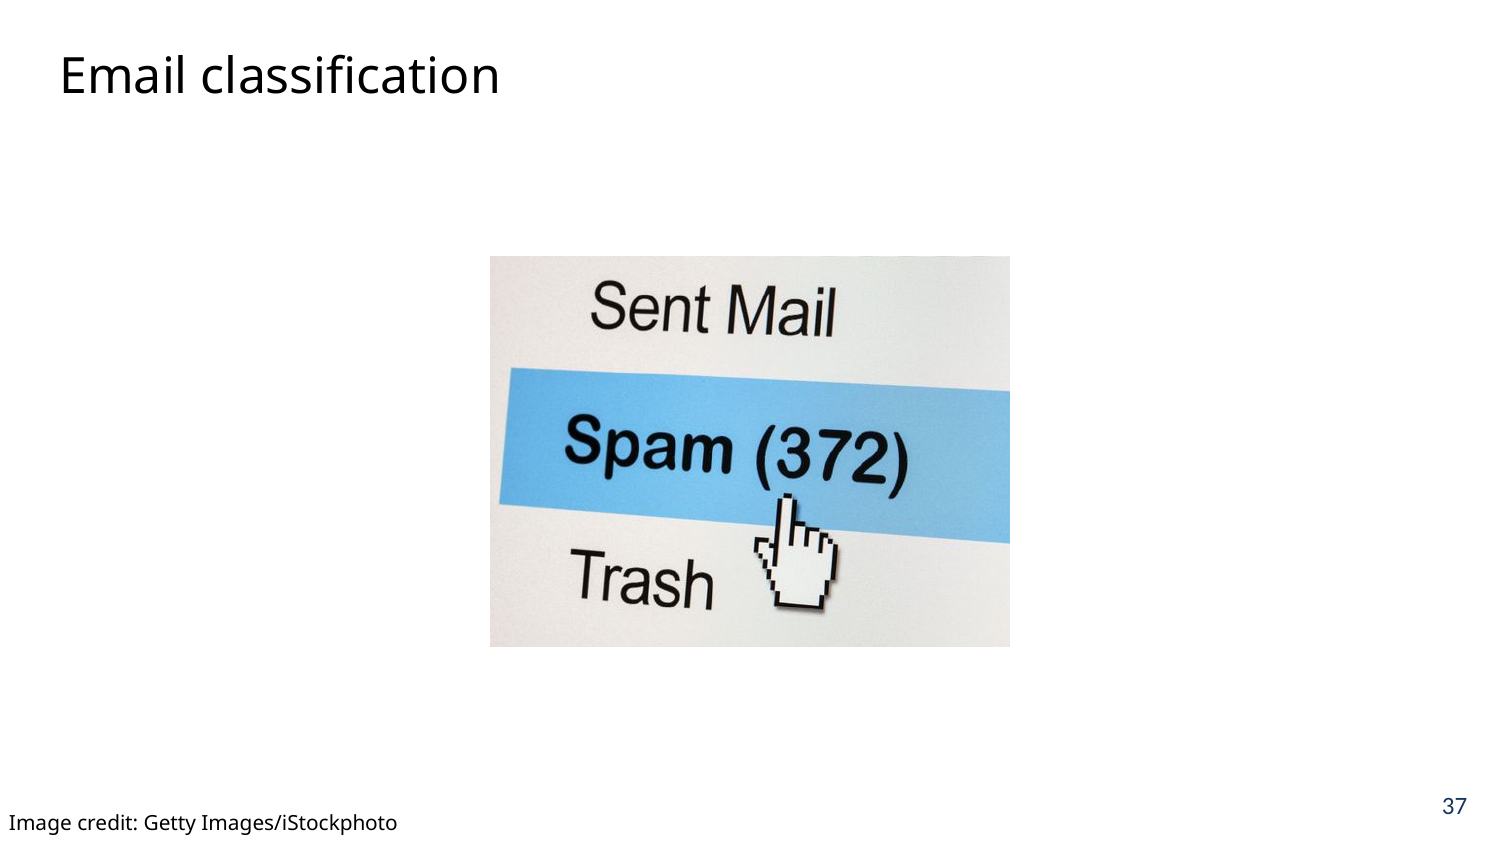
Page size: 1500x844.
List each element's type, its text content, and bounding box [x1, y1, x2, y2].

text_box Email classification [44, 35, 517, 111]
slide_number 37 [1132, 782, 1483, 827]
picture [489, 256, 1011, 647]
text_box Image credit: Getty Images/iStockphoto [0, 802, 413, 842]
